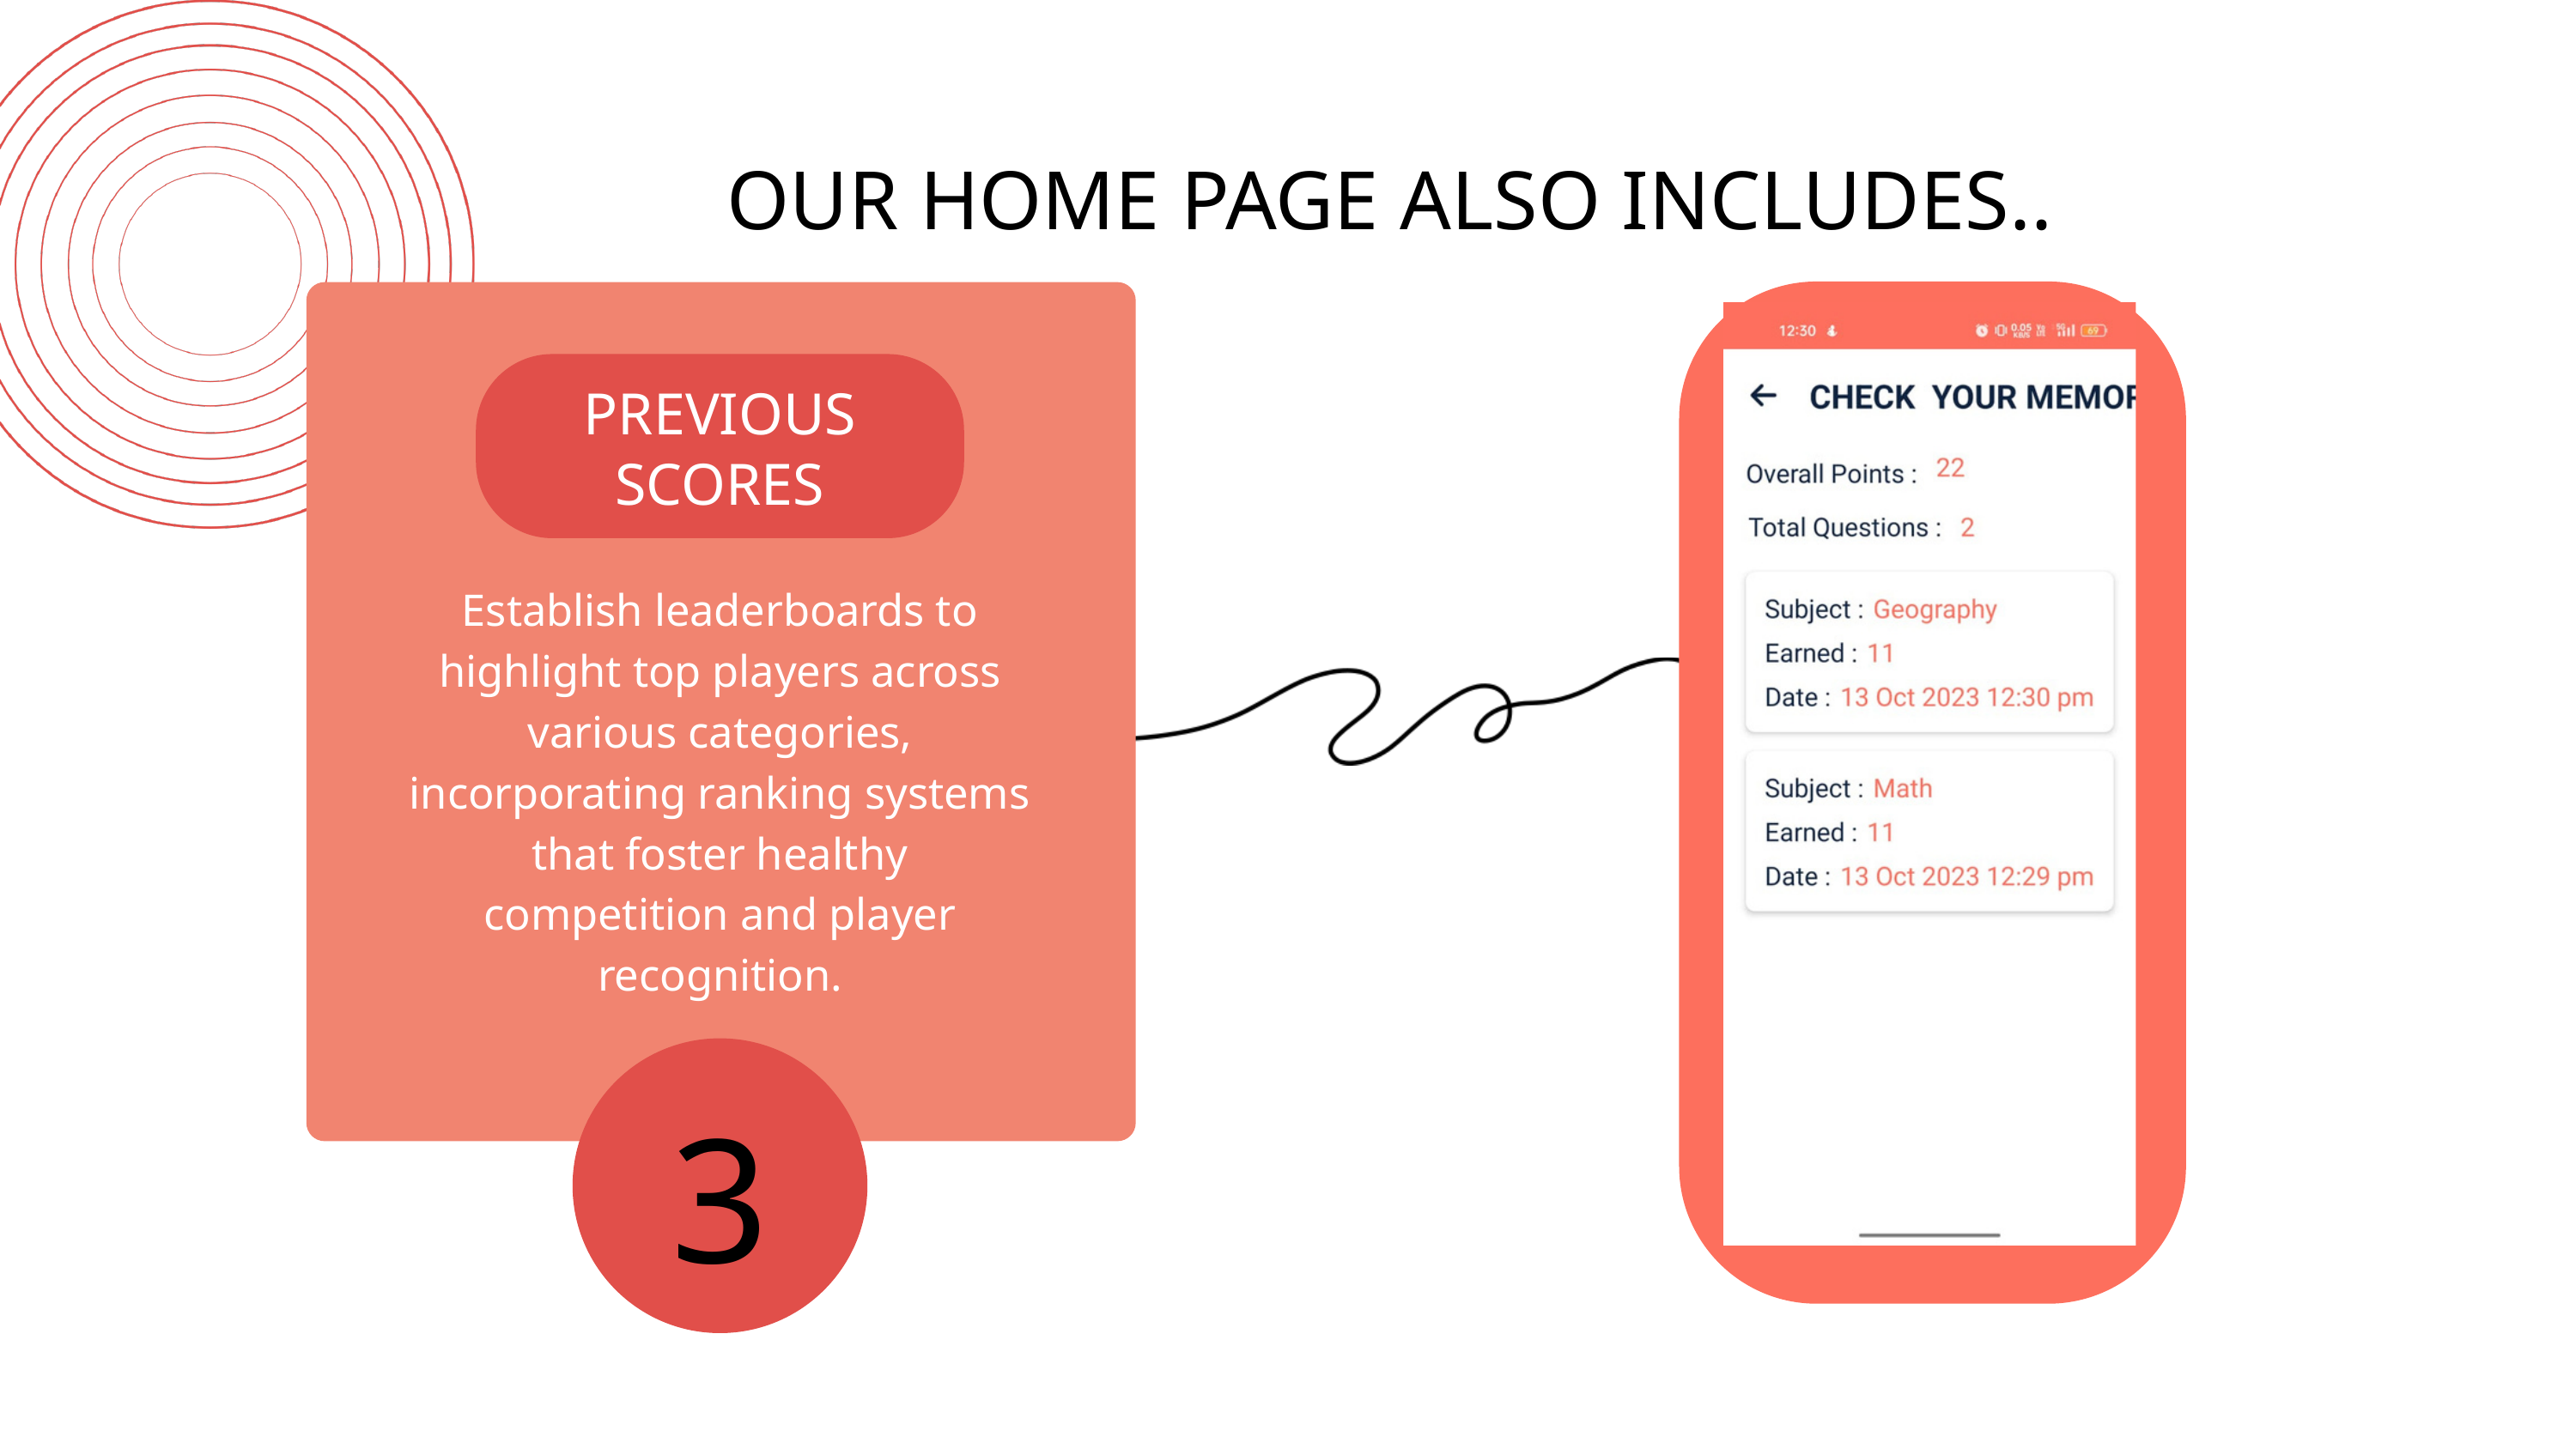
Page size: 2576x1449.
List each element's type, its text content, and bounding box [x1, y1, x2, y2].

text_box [1679, 281, 2187, 1304]
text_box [475, 354, 964, 539]
text_box OUR HOME PAGE ALSO INCLUDES.. [577, 132, 2203, 246]
text_box [1140, 658, 1674, 767]
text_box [572, 1038, 868, 1334]
text_box [0, 0, 475, 529]
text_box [306, 282, 1136, 1142]
